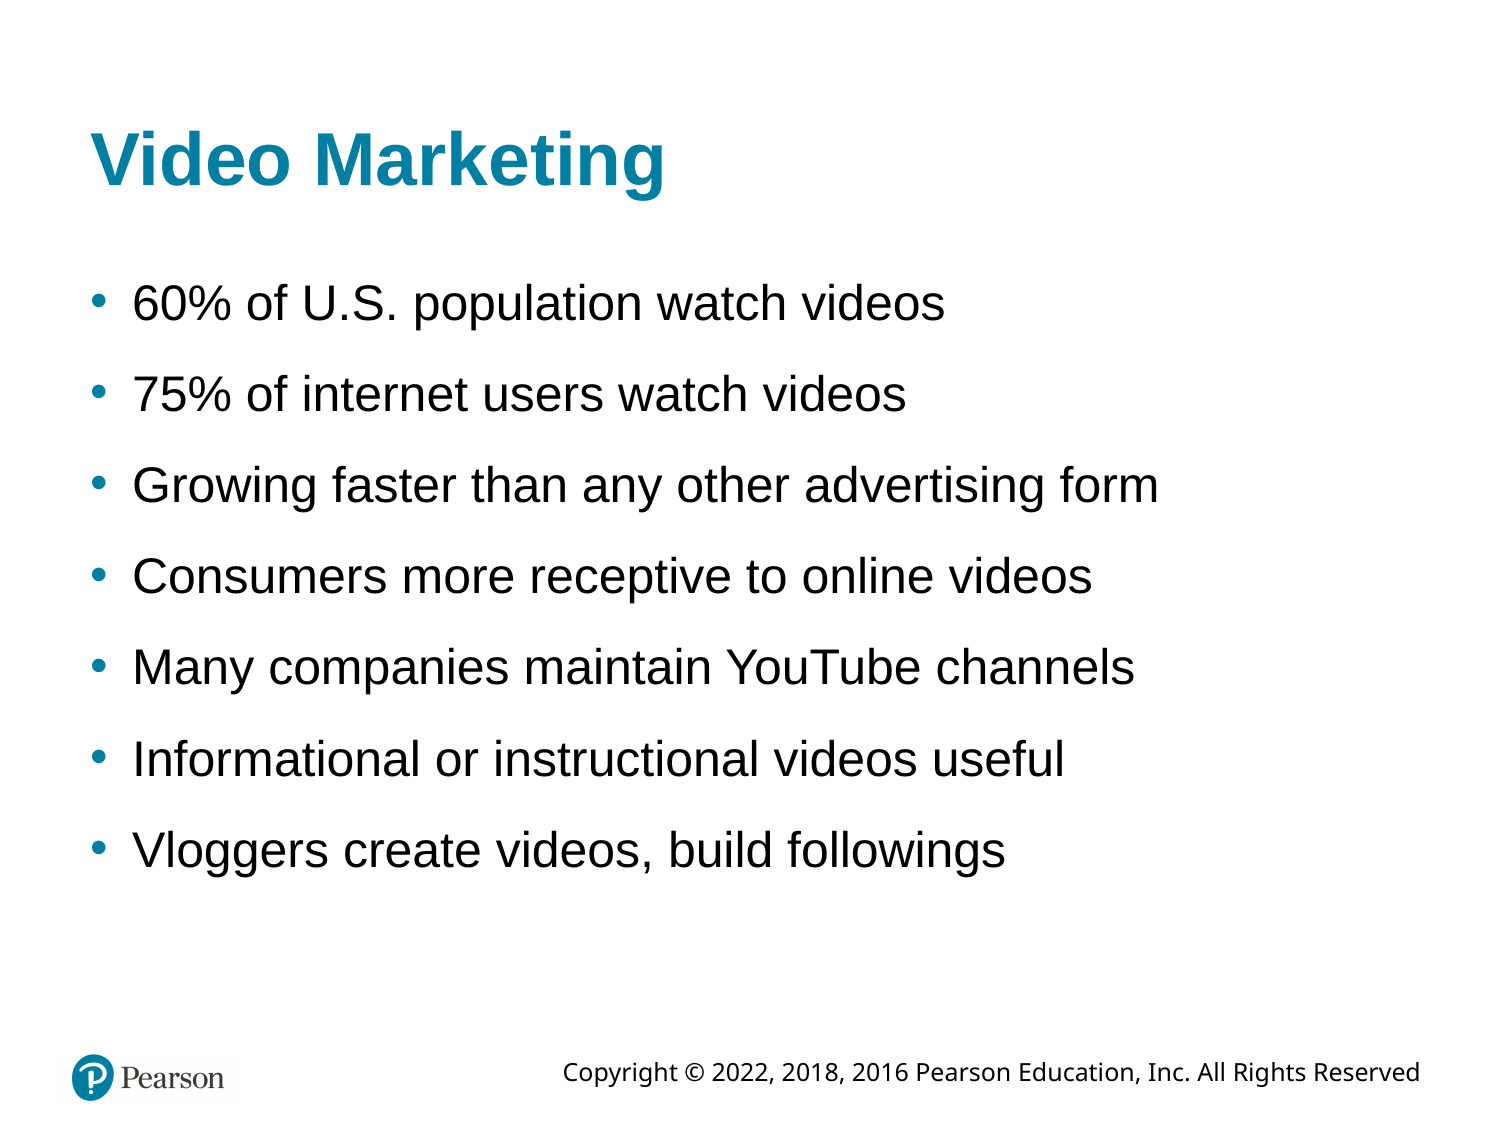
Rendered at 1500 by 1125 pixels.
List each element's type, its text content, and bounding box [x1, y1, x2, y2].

list 60% of U.S. population watch videos 75% of internet users watch videos Growing faster than any other advertising form Consumers more receptive to online videos Many companies maintain YouTube channels Informational or instructional videos useful Vloggers create videos, build followings [75, 255, 1426, 1021]
picture [51, 1053, 245, 1102]
title Video Marketing [75, 35, 1425, 216]
